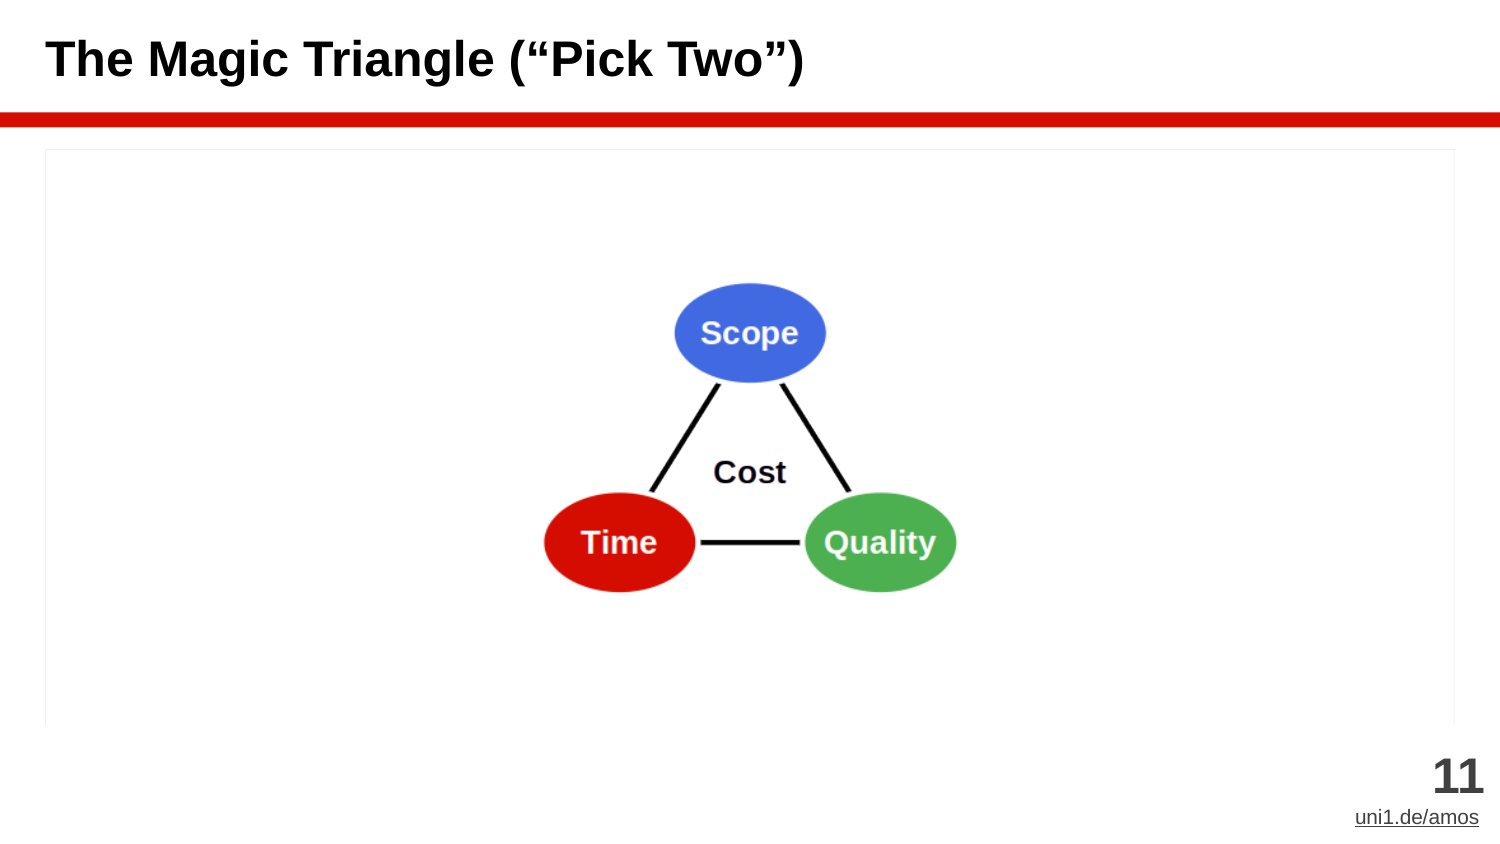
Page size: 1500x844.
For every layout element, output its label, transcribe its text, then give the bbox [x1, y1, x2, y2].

slide_number ‹#› uni1.de/amos [1200, 693, 1500, 844]
title The Magic Triangle (“Pick Two”) [0, 0, 1500, 113]
picture [44, 149, 1456, 725]
